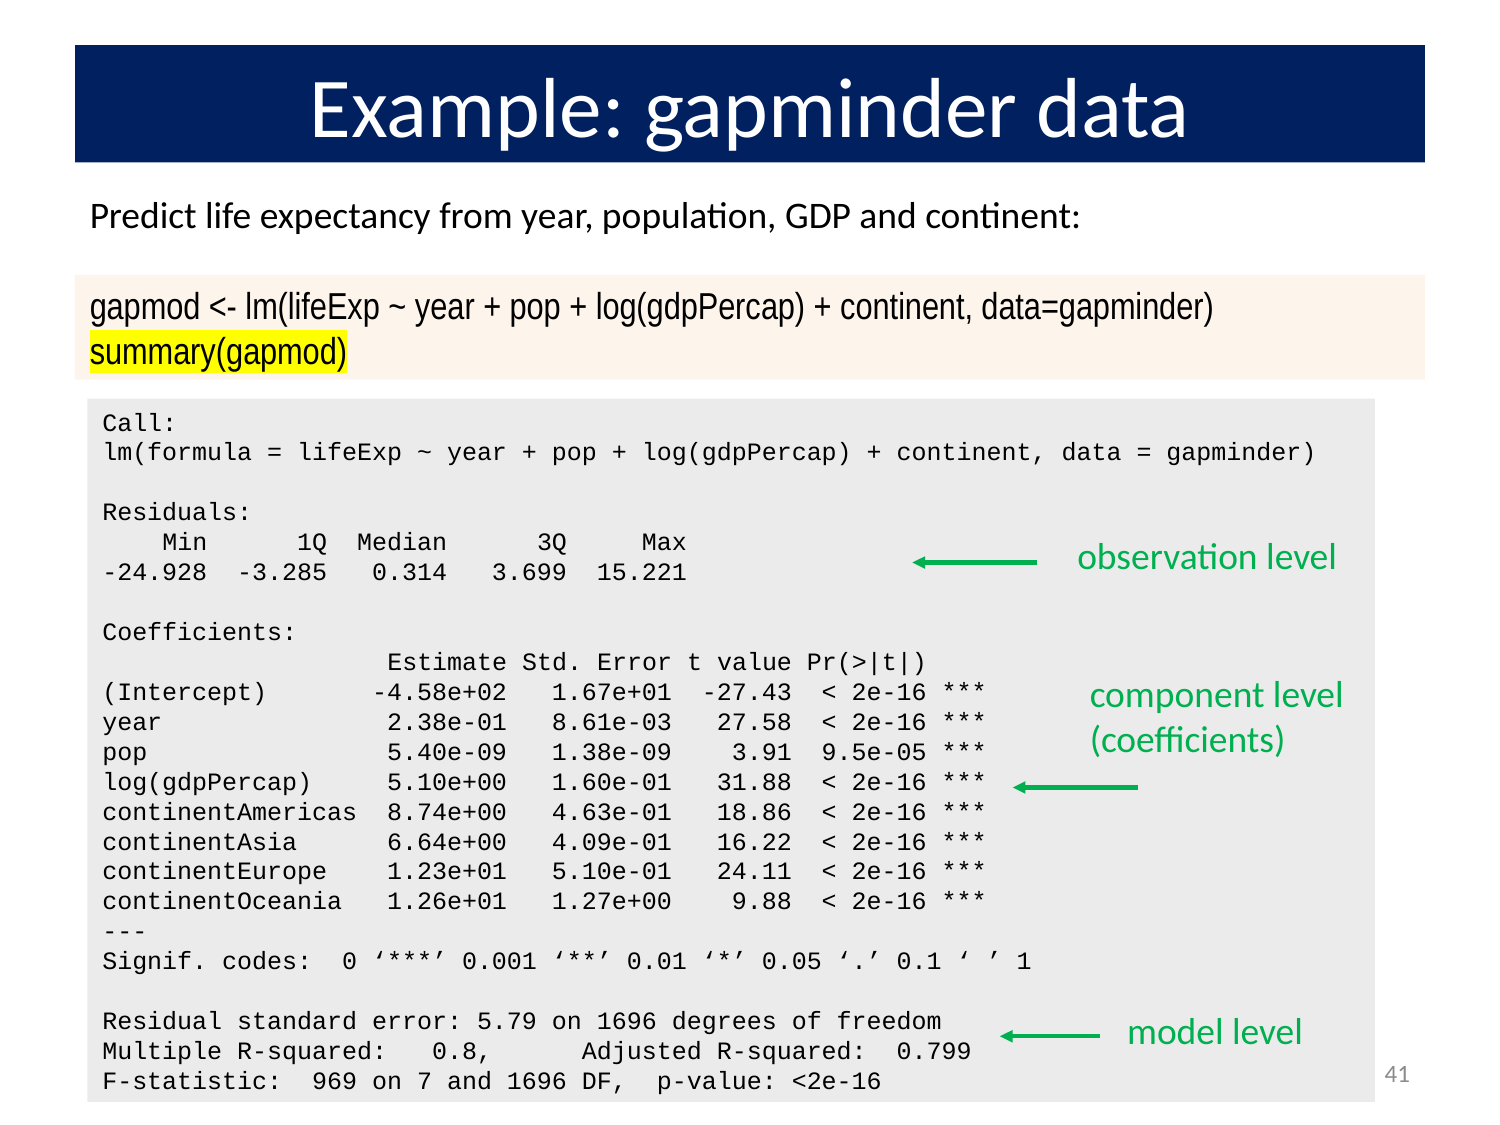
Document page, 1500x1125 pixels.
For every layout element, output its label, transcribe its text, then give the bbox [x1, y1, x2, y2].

text_box Call: lm(formula = lifeExp ~ year + pop + log(gdpPercap) + continent, data = gapminder) Residuals: Min 1Q Median 3Q Max -24.928 -3.285 0.314 3.699 15.221 Coefficients: Estimate Std. Error t value Pr(>|t|) (Intercept) -4.58e+02 1.67e+01 -27.43 < 2e-16 *** year 2.38e-01 8.61e-03 27.58 < 2e-16 *** pop 5.40e-09 1.38e-09 3.91 9.5e-05 *** log(gdpPercap) 5.10e+00 1.60e-01 31.88 < 2e-16 *** continentAmericas 8.74e+00 4.63e-01 18.86 < 2e-16 *** continentAsia 6.64e+00 4.09e-01 16.22 < 2e-16 *** continentEurope 1.23e+01 5.10e-01 24.11 < 2e-16 *** continentOceania 1.26e+01 1.27e+00 9.88 < 2e-16 *** --- Signif. codes: 0 ‘***’ 0.001 ‘**’ 0.01 ‘*’ 0.05 ‘.’ 0.1 ‘ ’ 1 Residual standard error: 5.79 on 1696 degrees of freedom Multiple R-squared: 0.8, Adjusted R-squared: 0.799 F-statistic: 969 on 7 and 1696 DF, p-value: <2e-16 [87, 398, 1375, 1102]
text_box component level (coefficients) [1074, 662, 1413, 768]
text_box model level [1112, 999, 1413, 1060]
text_box observation level [1062, 524, 1413, 585]
text_box Predict life expectancy from year, population, GDP and continent: [74, 183, 1425, 244]
slide_number 41 [1074, 1042, 1425, 1103]
text_box gapmod <- lm(lifeExp ~ year + pop + log(gdpPercap) + continent, data=gapminder) summary(gapmod) [74, 274, 1425, 380]
title Example: gapminder data [75, 45, 1425, 163]
